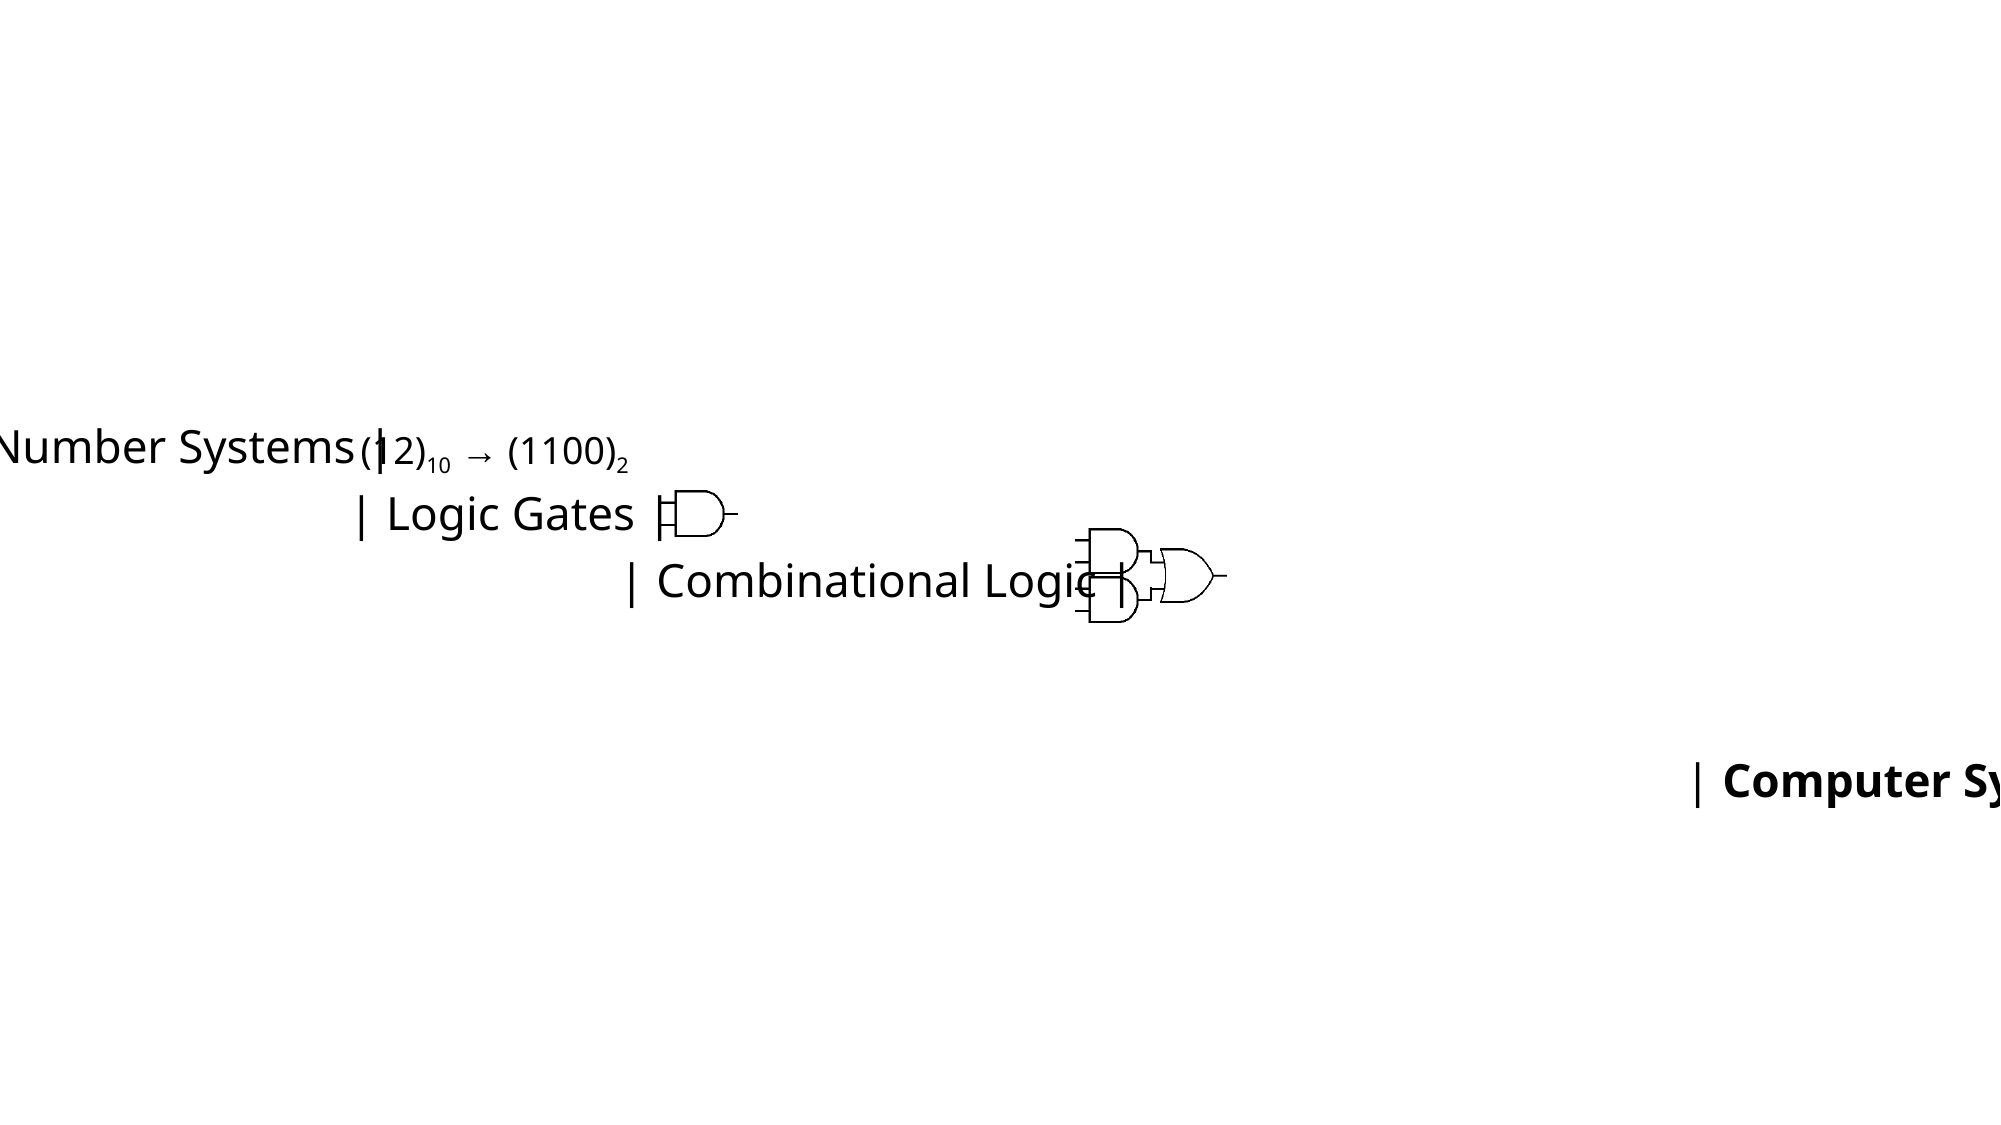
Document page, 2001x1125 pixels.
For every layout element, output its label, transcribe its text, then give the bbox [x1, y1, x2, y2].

text_box (12)10 → (1100)2 [345, 419, 644, 486]
picture [661, 490, 738, 537]
text_box Number Systems | [0, 410, 408, 477]
text_box Number Systems | Logic Gates | Combinational Logic | [0, 543, 1075, 614]
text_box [1075, 528, 1227, 623]
text_box Number Systems | Logic Gates | [0, 477, 688, 543]
text_box Number Systems | Logic Gates | Combinational Logic | Flip-Flops| Sequential Logic | Computer Systems [0, 743, 2000, 814]
